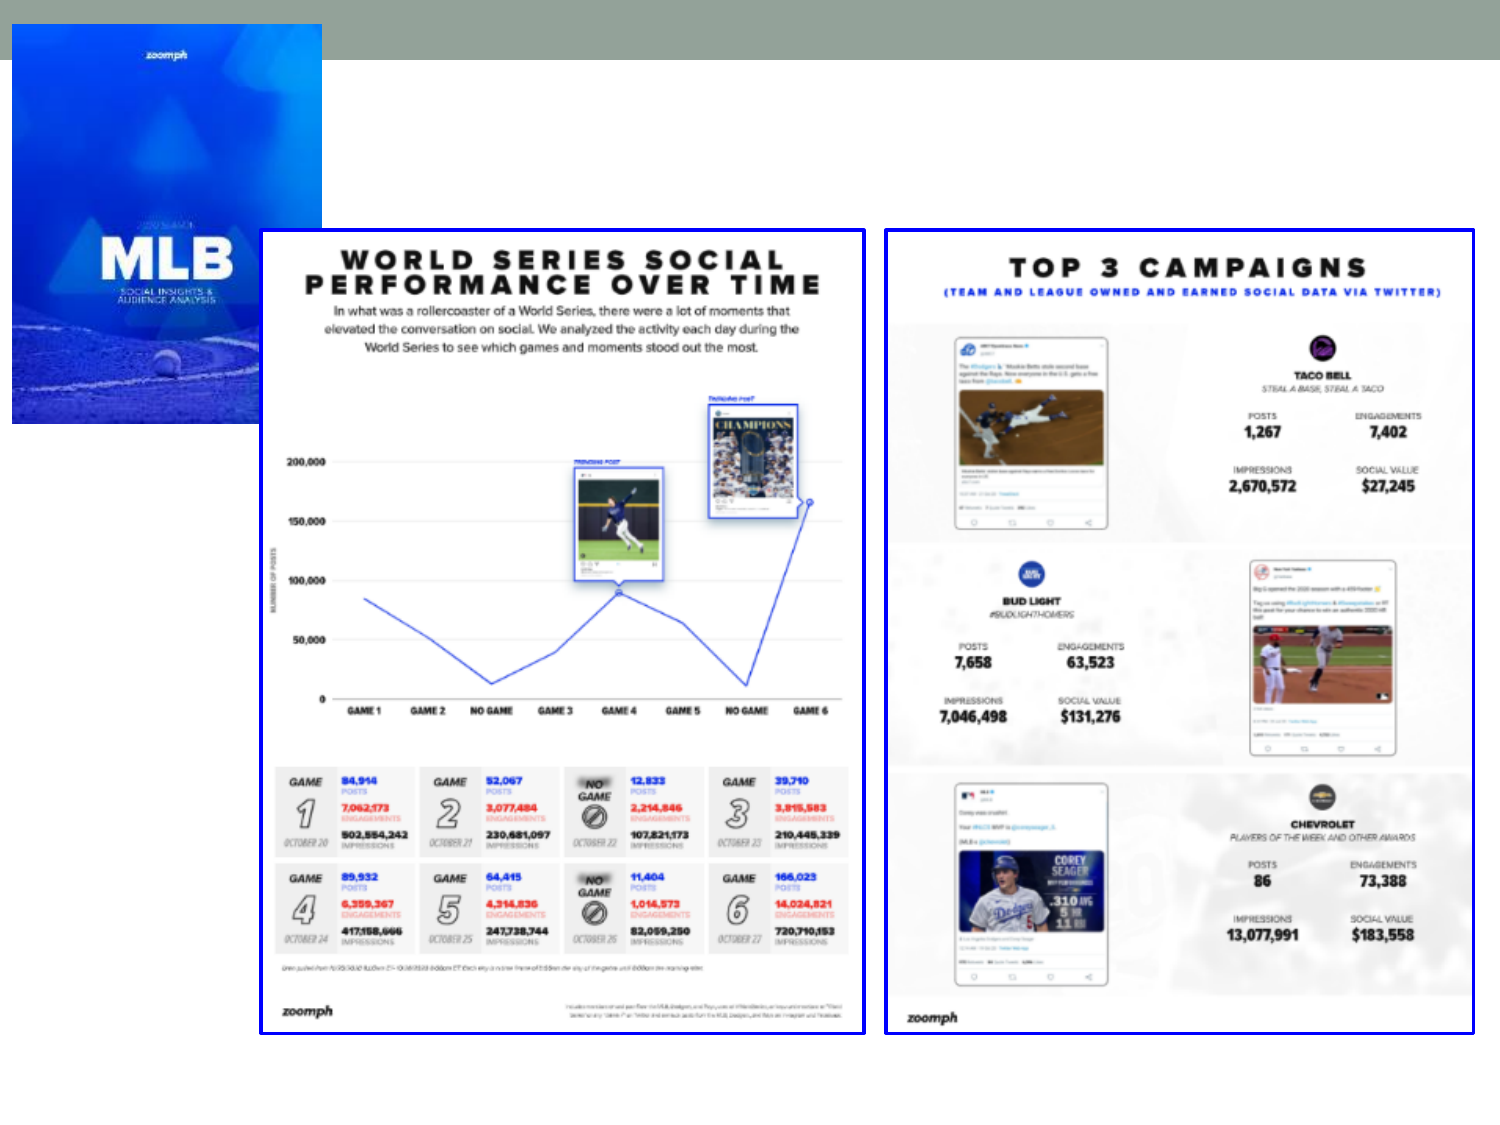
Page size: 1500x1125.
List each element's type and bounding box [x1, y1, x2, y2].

picture [12, 24, 863, 1032]
picture [887, 231, 1473, 1032]
